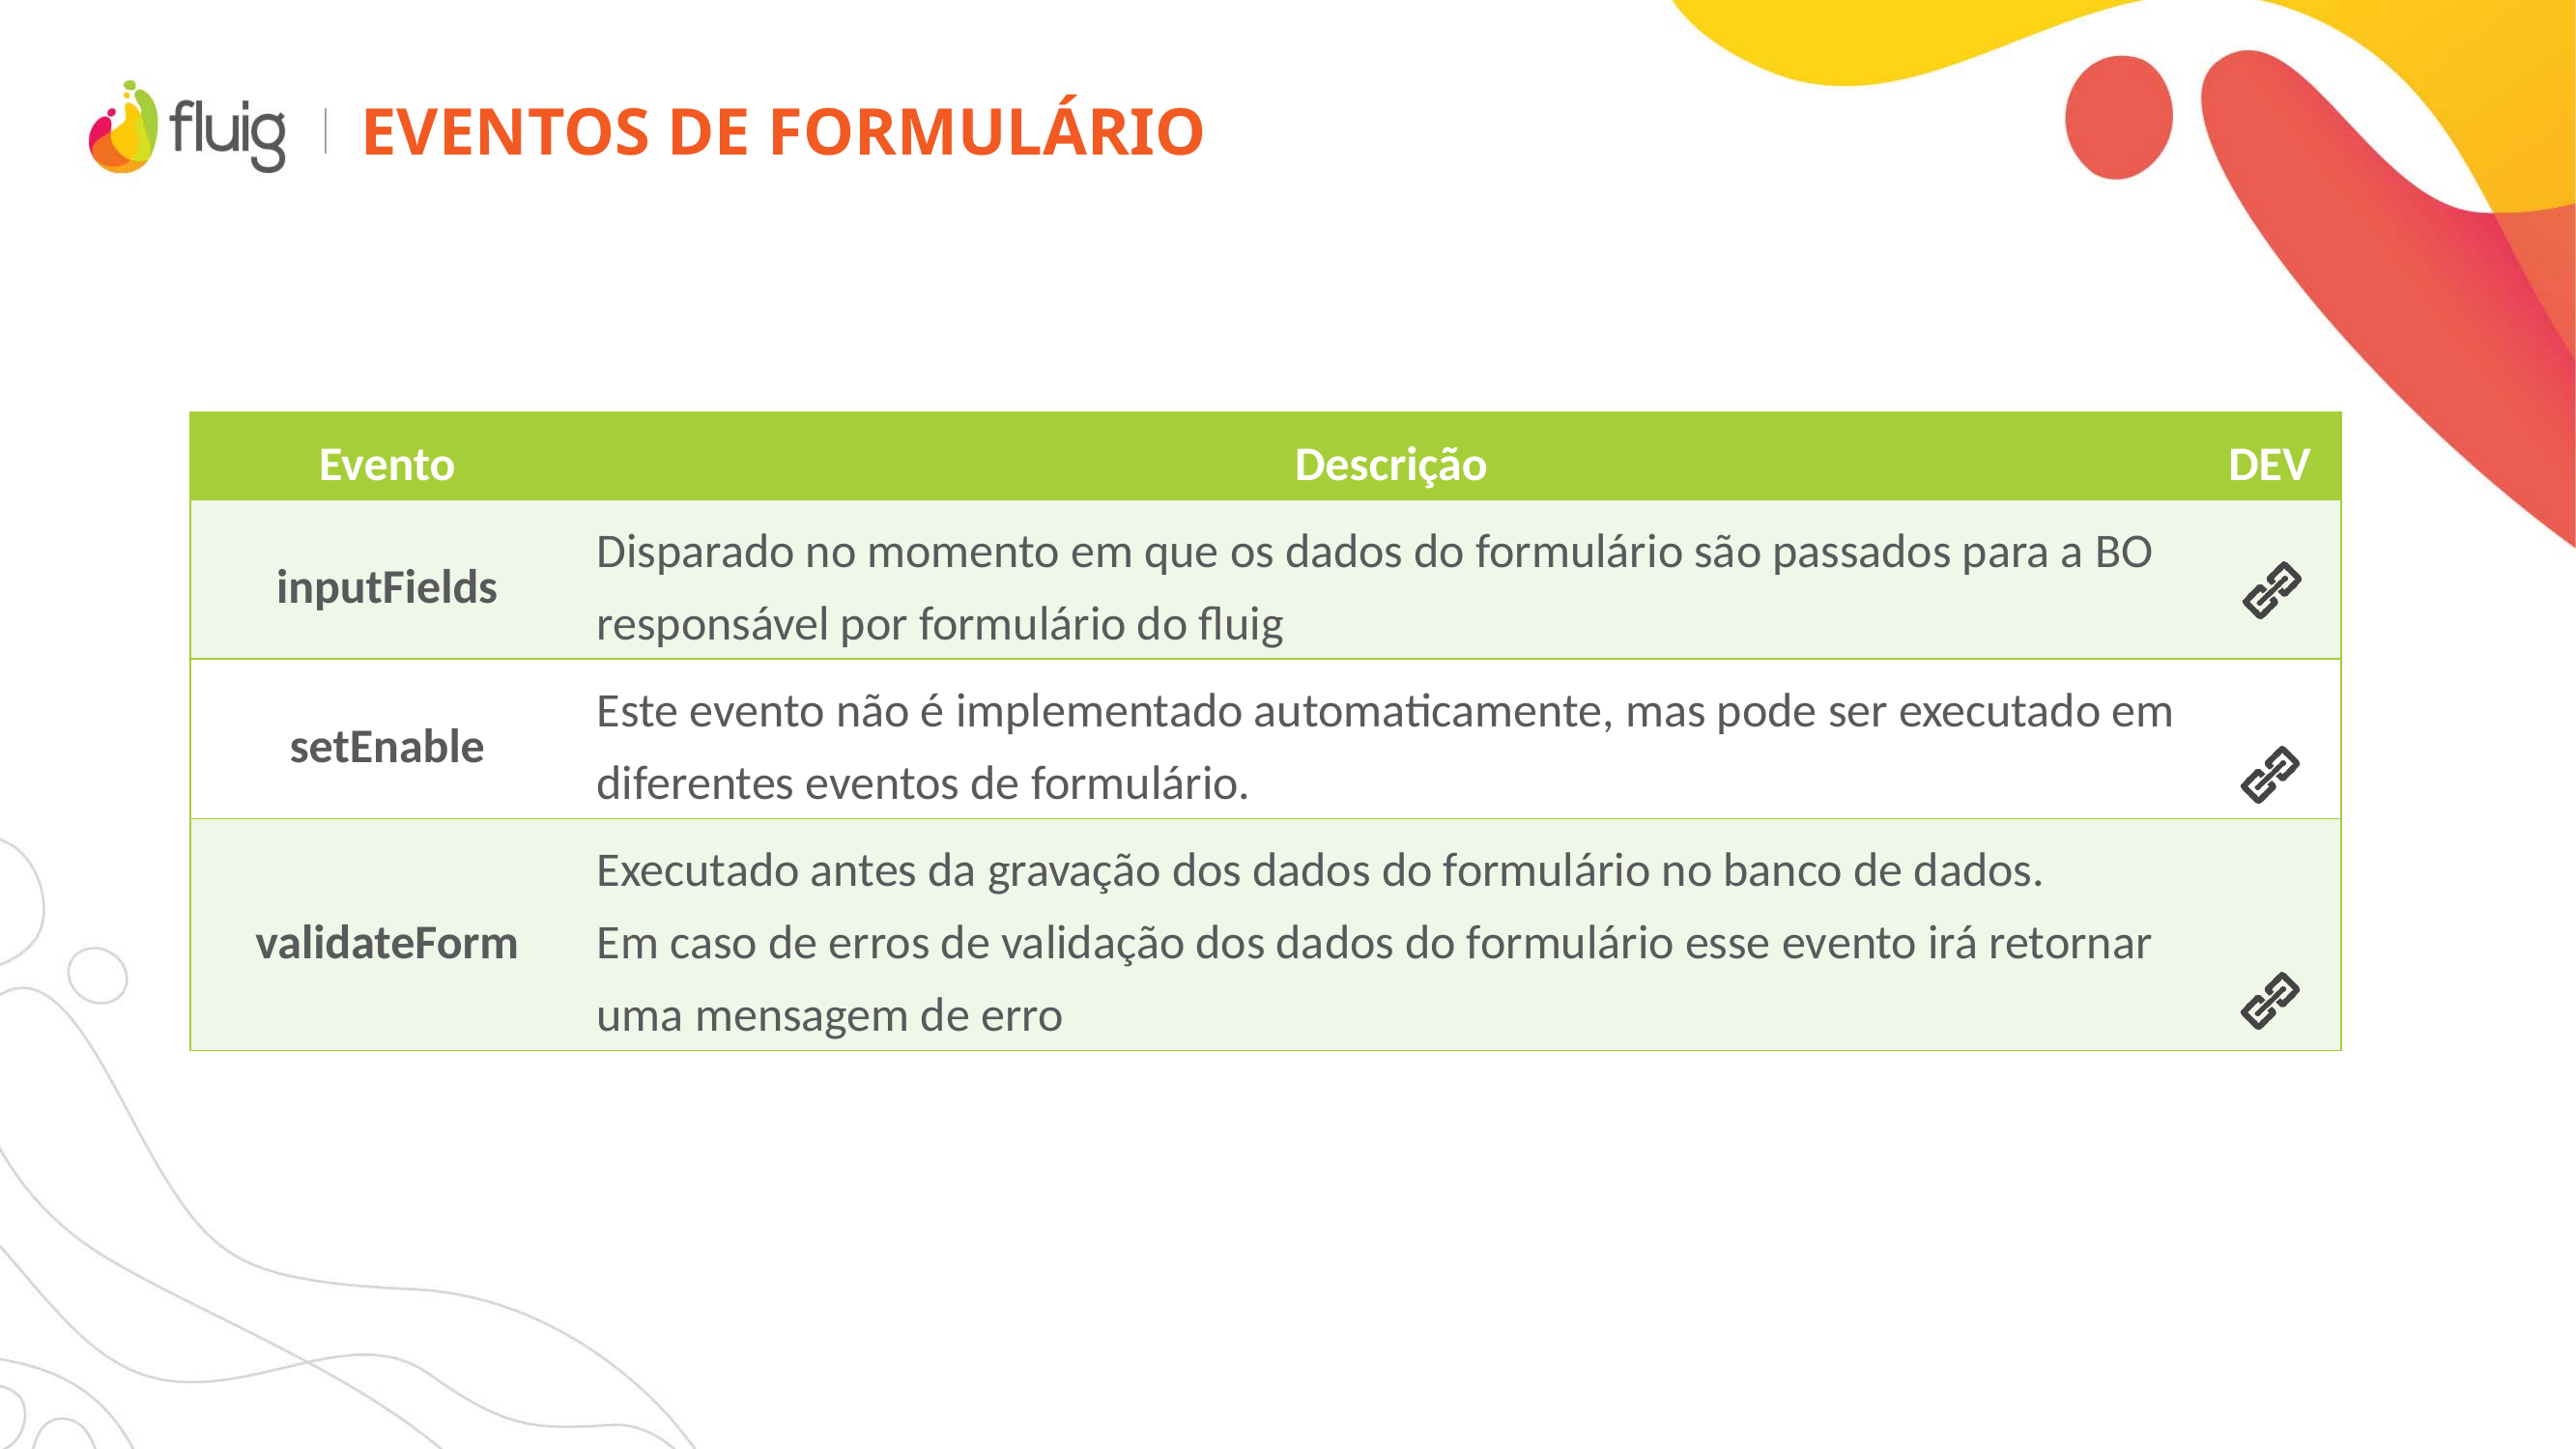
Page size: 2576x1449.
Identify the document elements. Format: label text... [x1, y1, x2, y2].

table_header Descrição [585, 413, 2198, 498]
table_header Evento [191, 413, 585, 498]
table_cell inputFields [191, 500, 585, 658]
table_cell Executado antes da gravação dos dados do formulário no banco de dados. Em caso de erros de validação dos dados do formulário esse evento irá retornar uma mensagem de erro [585, 819, 2198, 1050]
table_cell Disparado no momento em que os dados do formulário são passados para a BO responsável por formulário do fluig [585, 500, 2198, 658]
table_header DEV [2198, 413, 2340, 498]
table_cell [2198, 500, 2340, 658]
table_cell [2198, 819, 2340, 1050]
table_cell setEnable [191, 660, 585, 818]
table_cell validateForm [191, 819, 585, 1050]
table_cell Este evento não é implementado automaticamente, mas pode ser executado em diferentes eventos de formulário. [585, 660, 2198, 818]
table_cell [2198, 660, 2340, 818]
picture [0, 0, 2576, 1449]
title Eventos de formulário [346, 83, 1727, 289]
